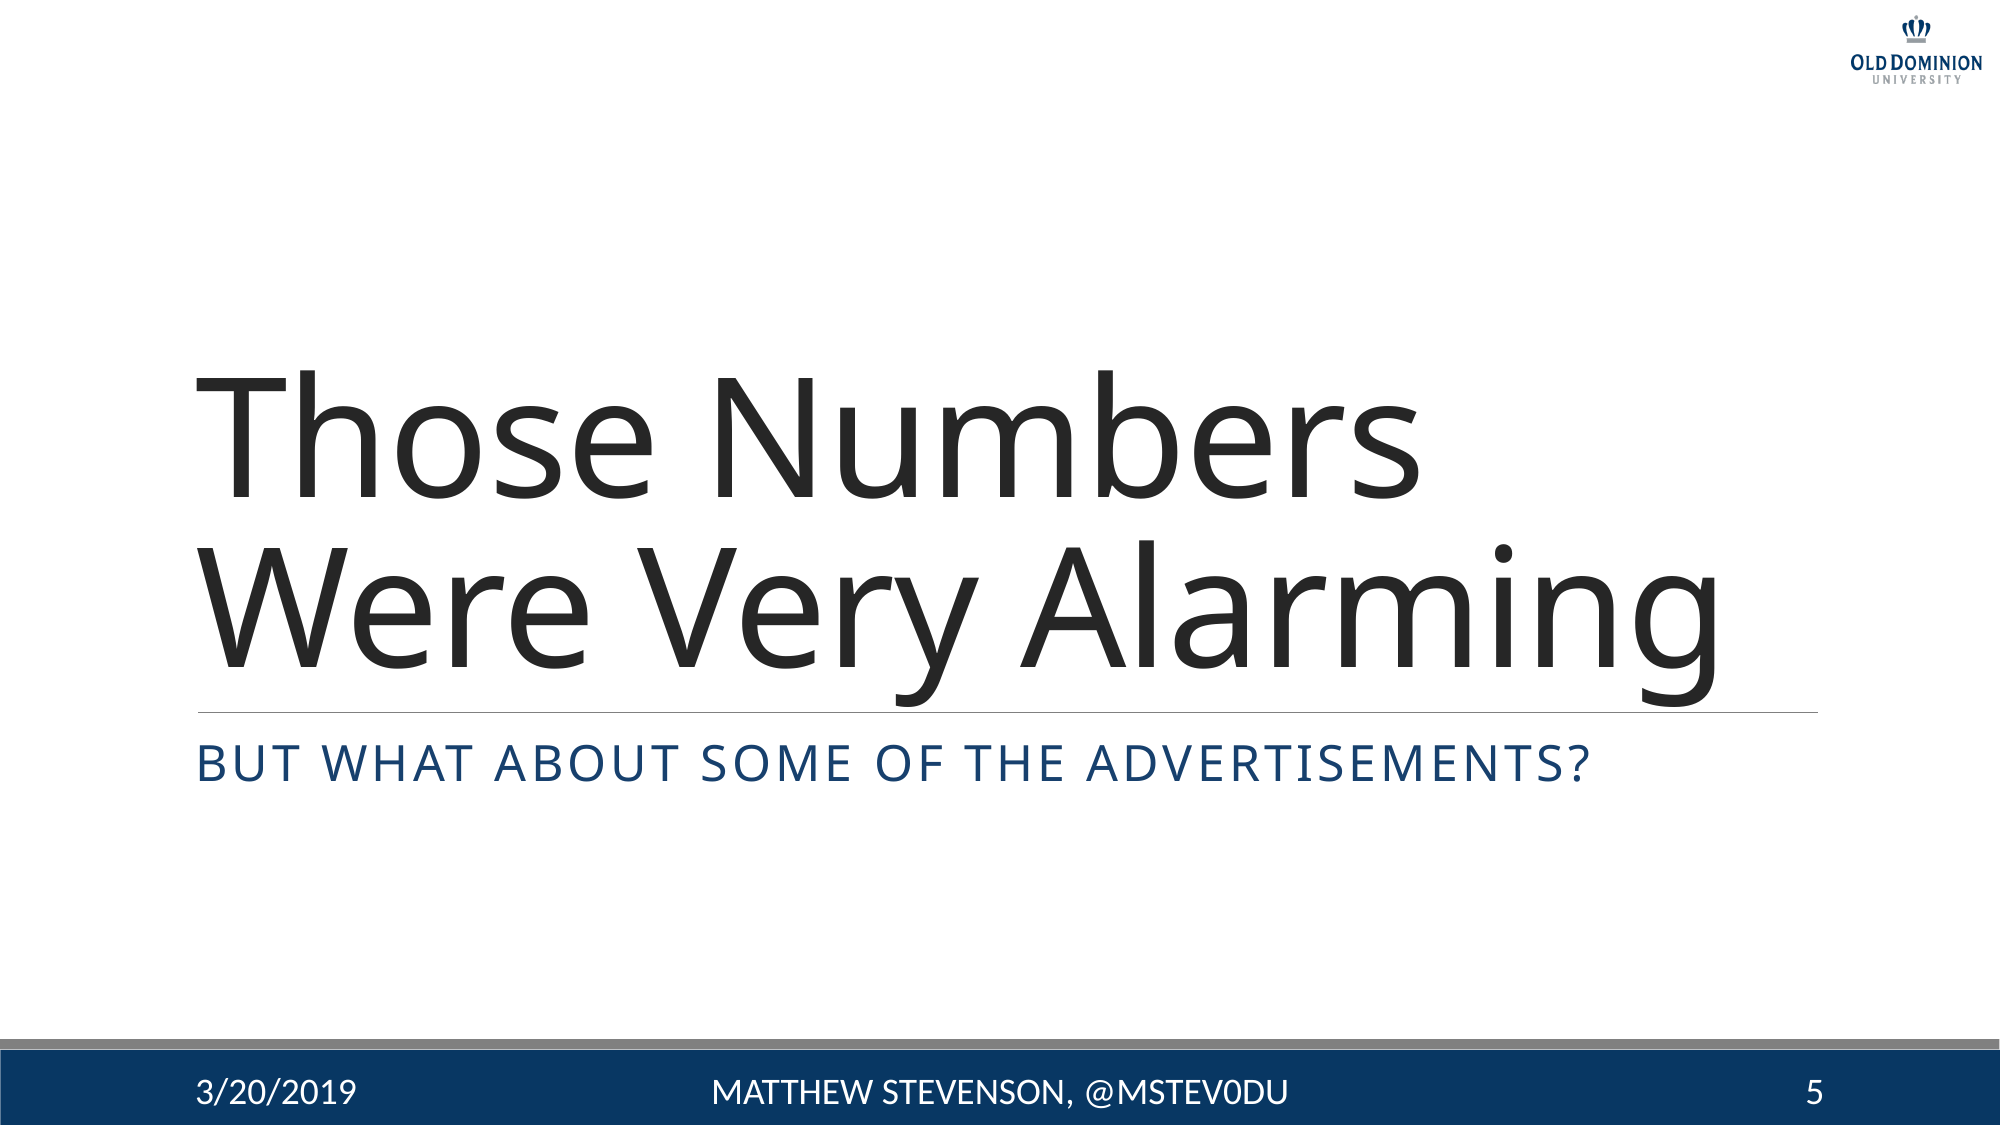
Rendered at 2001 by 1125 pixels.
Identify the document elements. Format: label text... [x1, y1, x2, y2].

picture [1851, 15, 1982, 84]
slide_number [180, 1059, 586, 1120]
title Those Numbers Were Very Alarming [180, 124, 1830, 710]
footer Matthew Stevenson, @mstev0du [604, 1059, 1396, 1120]
slide_number 5 [1624, 1059, 1840, 1120]
list But What About Some Of The Advertisements? [180, 730, 1830, 918]
